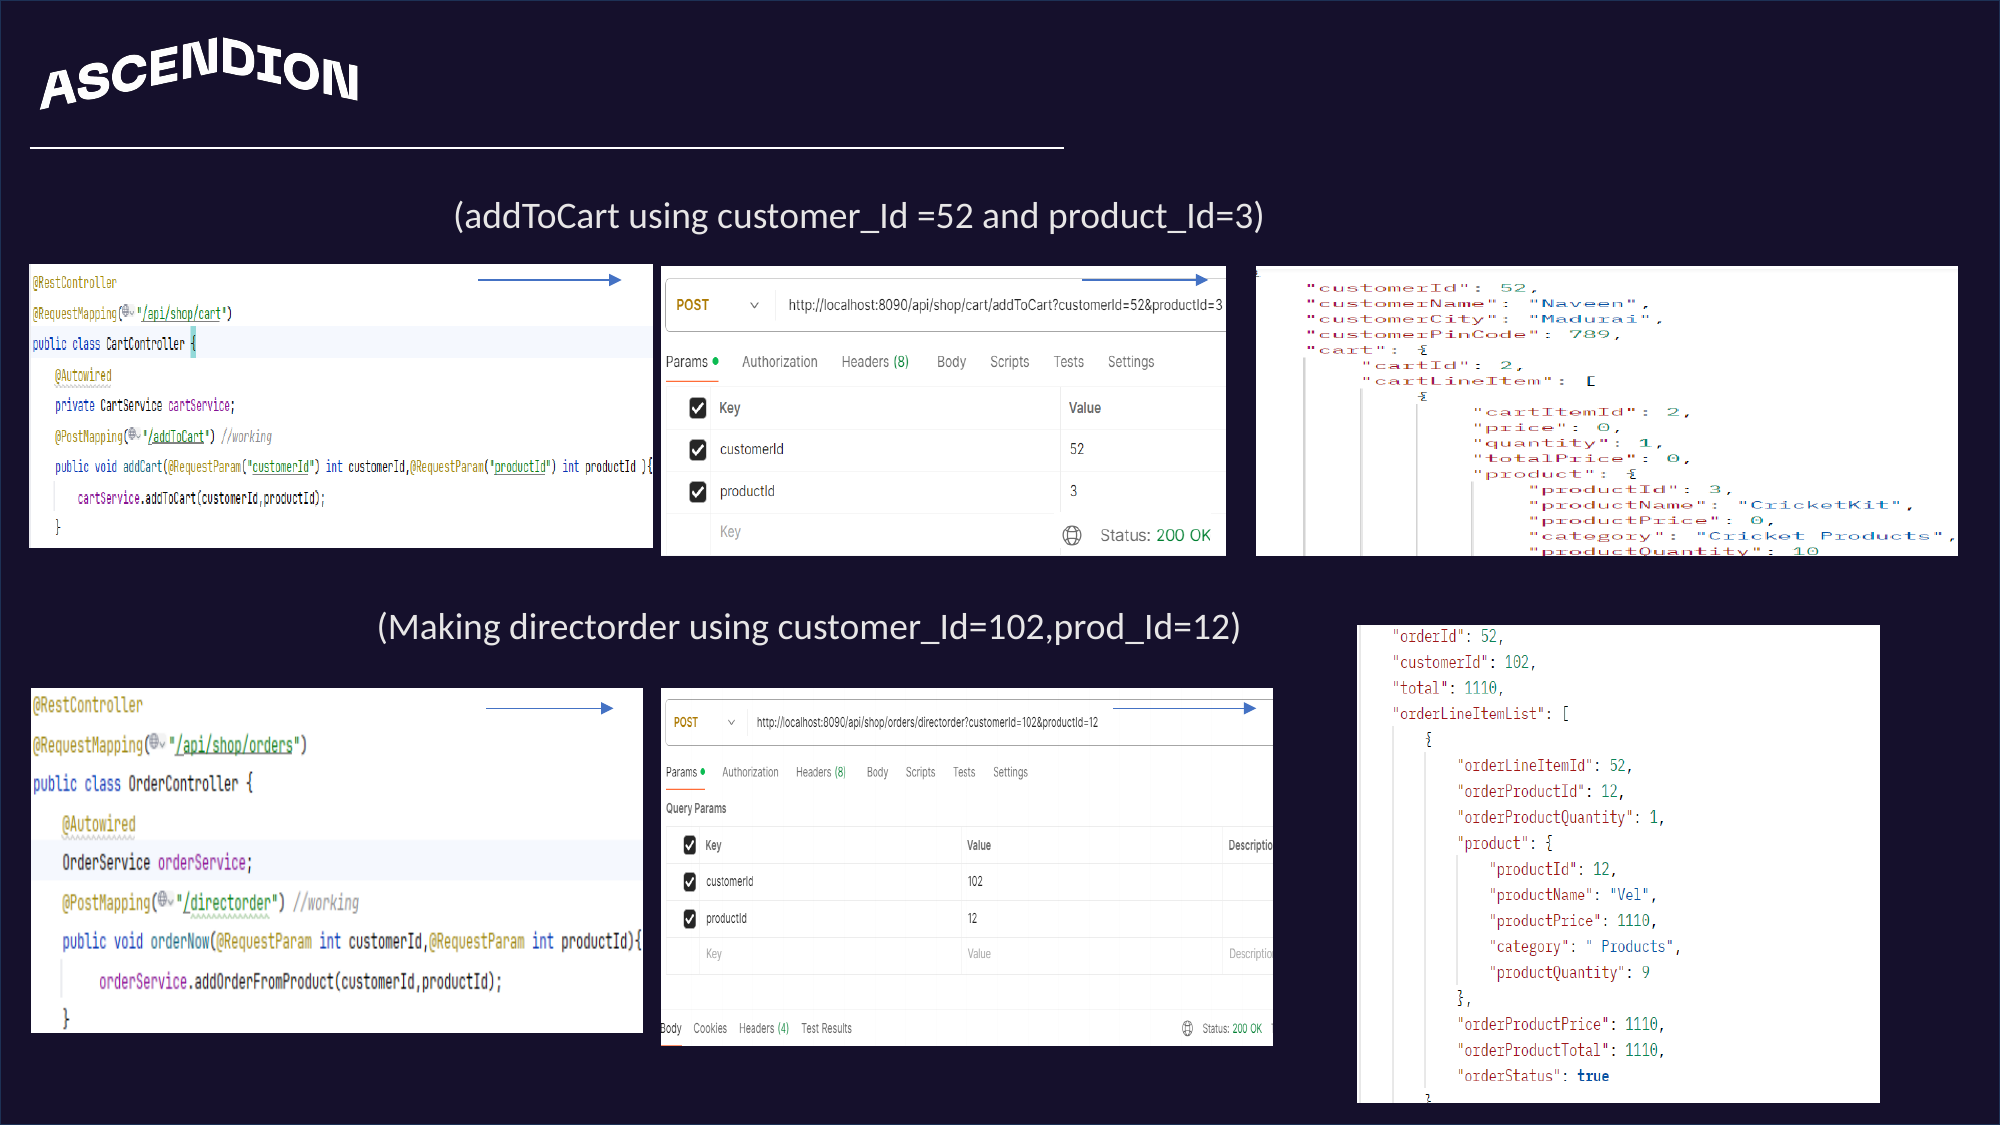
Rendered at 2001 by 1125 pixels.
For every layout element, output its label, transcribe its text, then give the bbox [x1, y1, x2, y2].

picture [661, 688, 1273, 1046]
picture [661, 266, 1226, 556]
text_box [0, 0, 2000, 1125]
picture [1, 0, 396, 148]
picture [29, 264, 653, 548]
picture [31, 688, 643, 1033]
picture [1357, 625, 1880, 1103]
text_box (addToCart using customer_Id =52 and product_Id=3) [288, 184, 1679, 244]
text_box (Making directorder using customer_Id=102,prod_Id=12) [353, 594, 1297, 655]
picture [1256, 266, 1958, 556]
